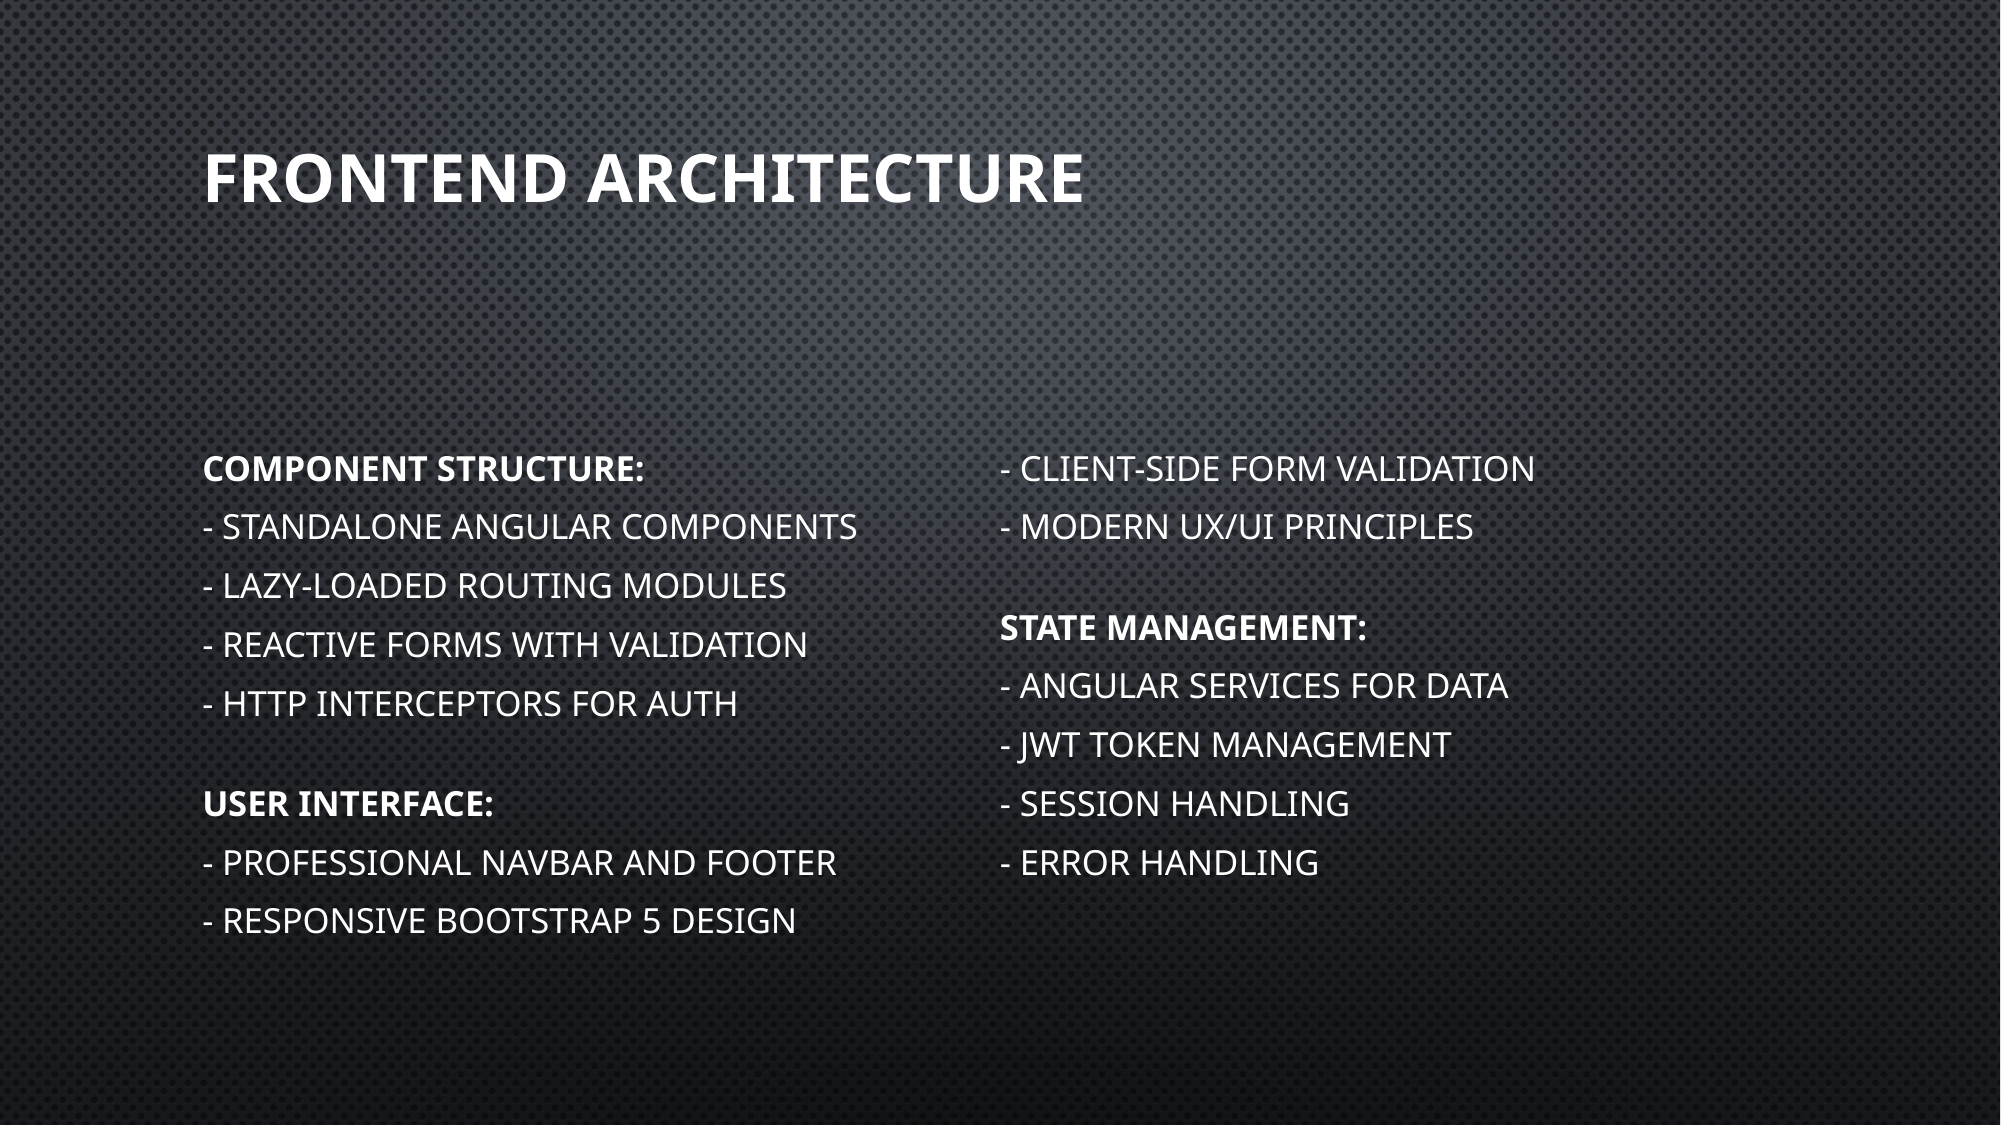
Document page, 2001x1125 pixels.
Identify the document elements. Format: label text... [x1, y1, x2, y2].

title Frontend Architecture [187, 99, 1813, 413]
list Component Structure: - Standalone Angular components - Lazy-loaded routing modules - Reactive forms with validation - HTTP interceptors for auth User Interface: - Professional navbar and footer - Responsive Bootstrap 5 design - Client-side form validation - Modern UX/UI principles State Management: - Angular services for data - JWT token management - Session handling - Error handling [187, 437, 1813, 950]
